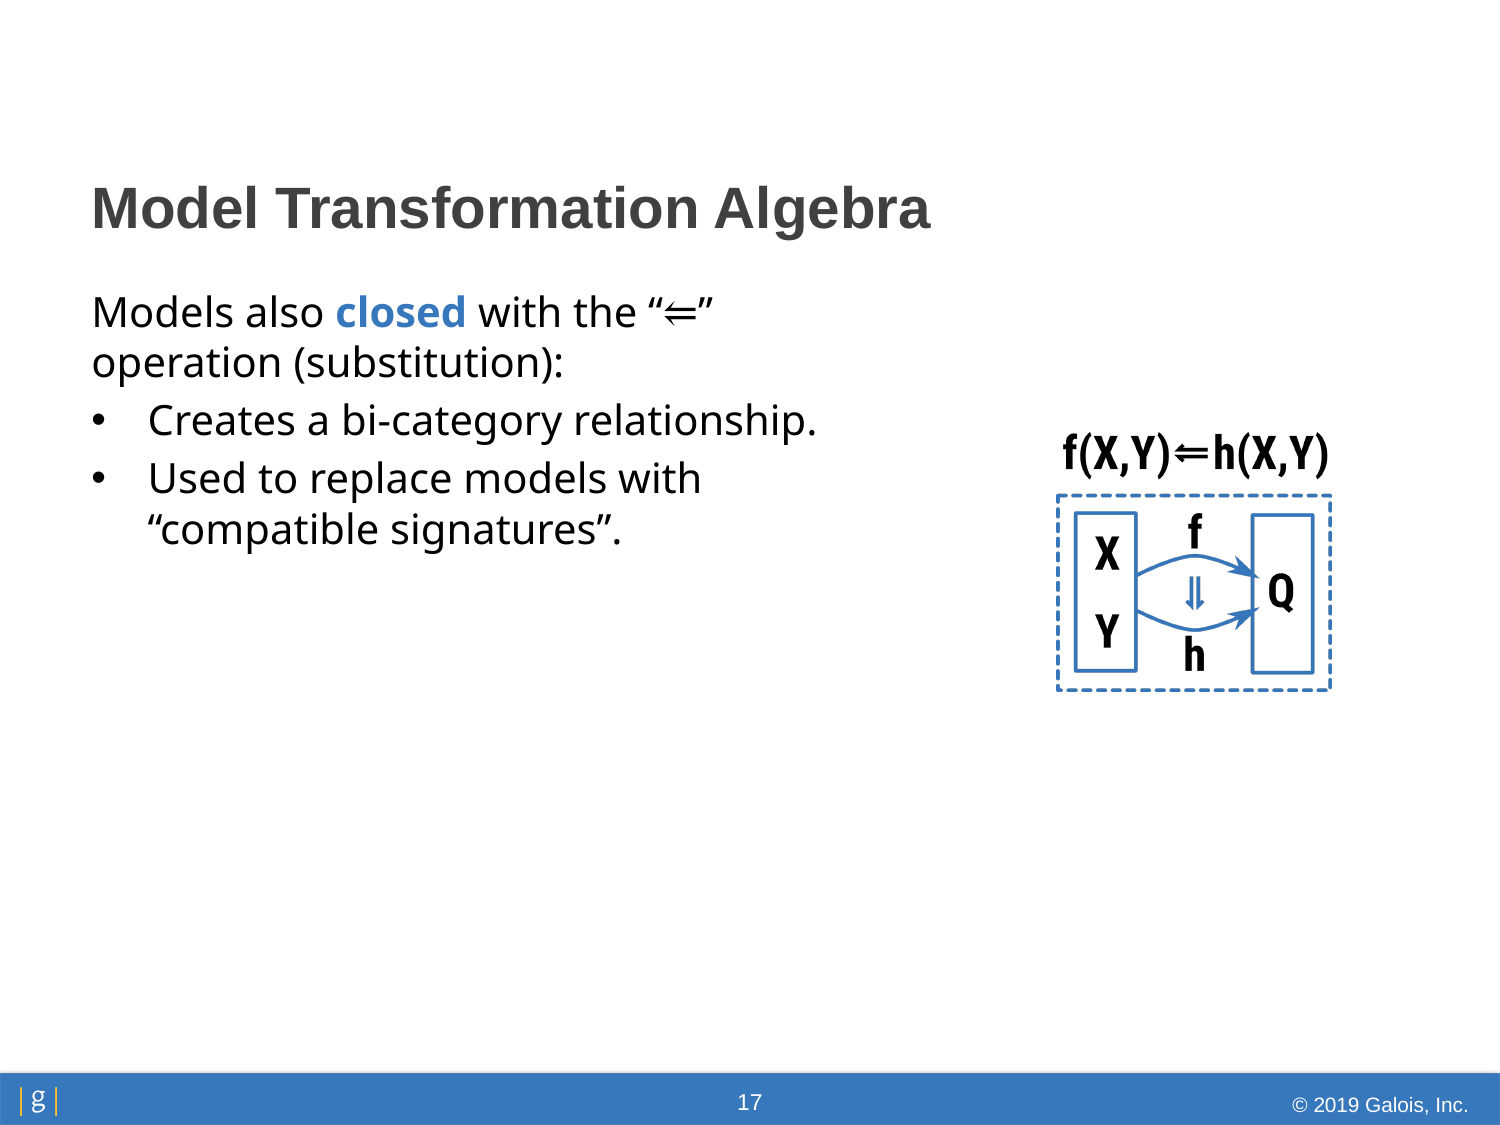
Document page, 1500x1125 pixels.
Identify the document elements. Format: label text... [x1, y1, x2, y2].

picture [1056, 432, 1332, 693]
list Models also closed with the “⥢” operation (substitution): Creates a bi-category relationship. Used to replace models with “compatible signatures”. [76, 277, 885, 1007]
title Model Transformation Algebra [76, 172, 1422, 239]
picture [20, 1087, 57, 1116]
